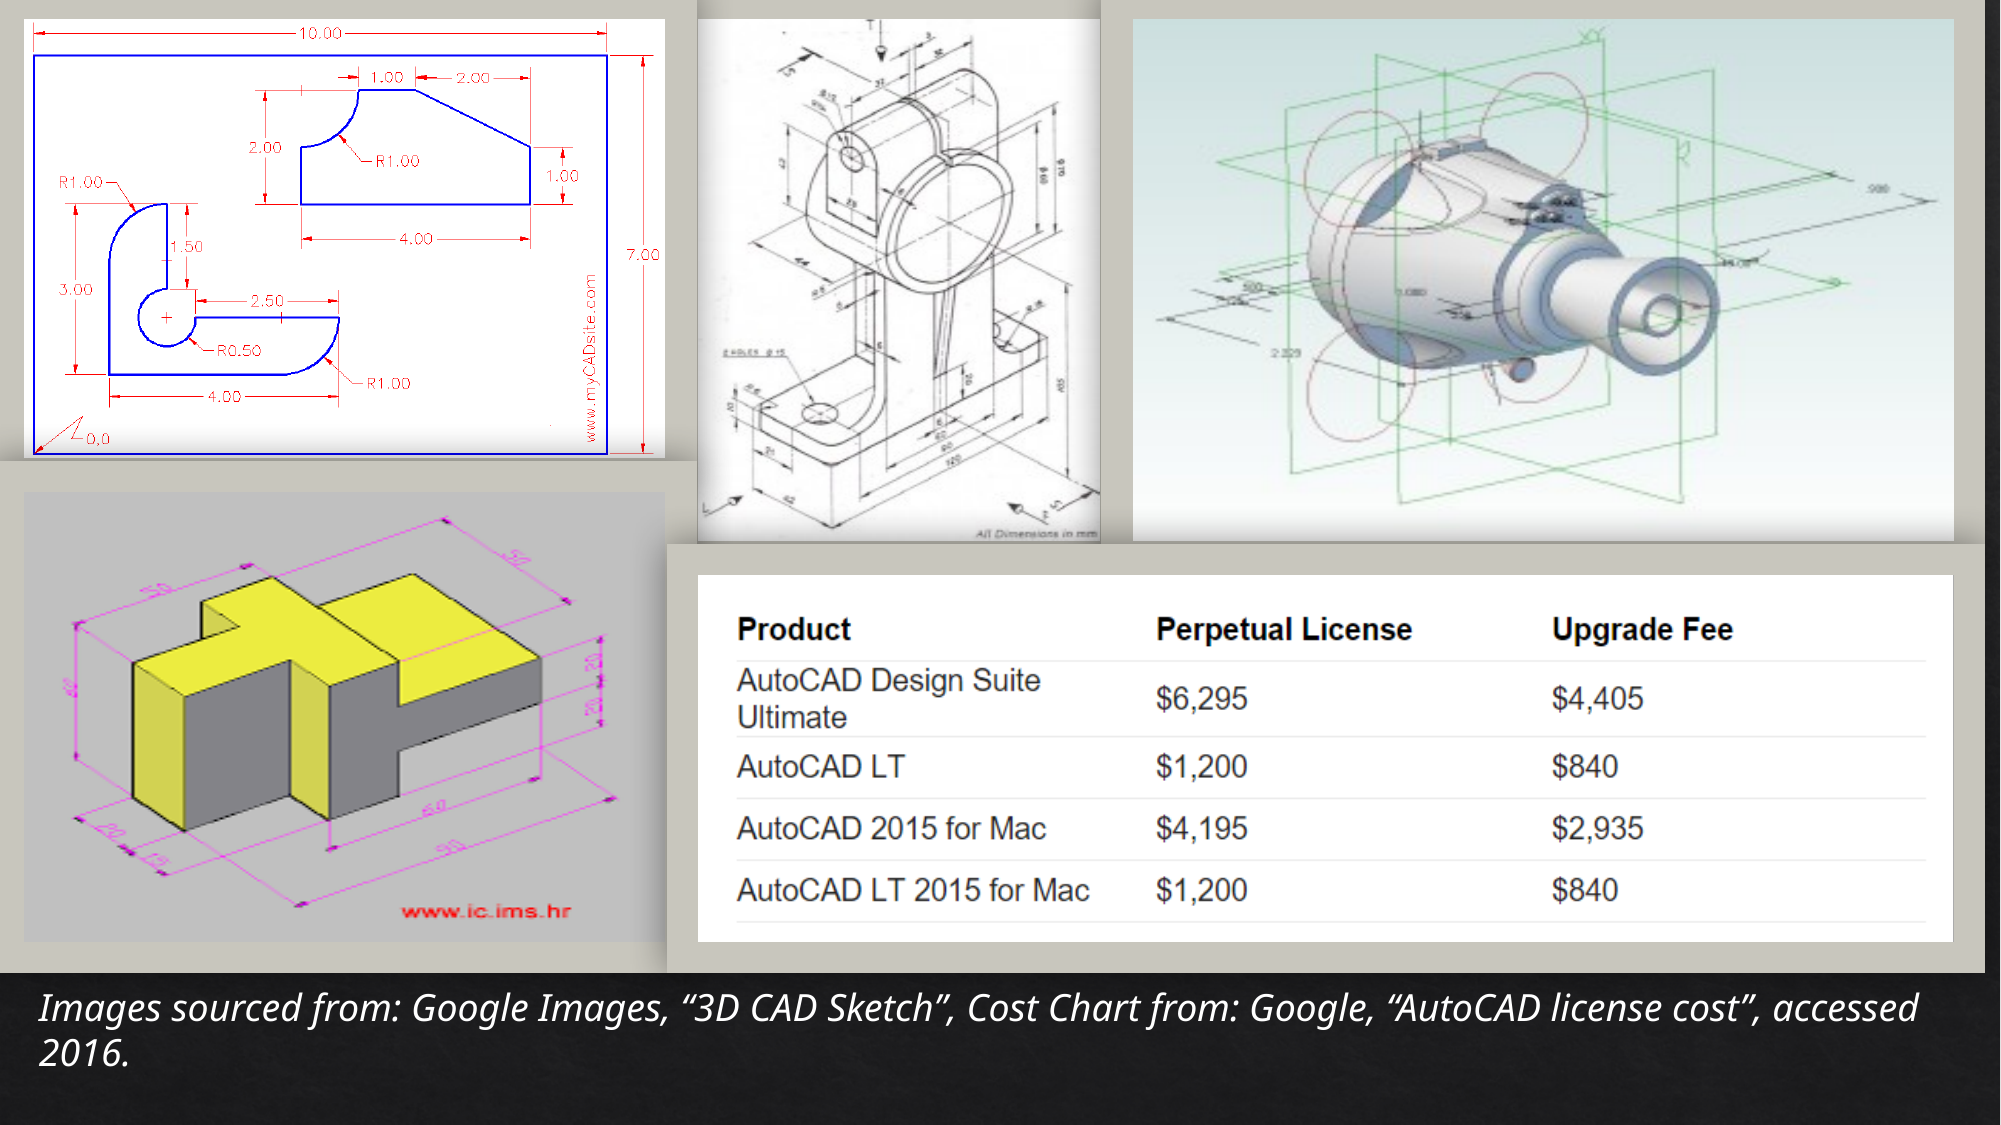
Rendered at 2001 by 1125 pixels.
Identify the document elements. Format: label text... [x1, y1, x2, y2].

picture [23, 18, 666, 459]
text_box Images sourced from: Google Images, “3D CAD Sketch”, Cost Chart from: Google, “AutoCAD license cost”, accessed 2016. [24, 976, 1972, 1081]
picture [697, 574, 1954, 943]
picture [697, 18, 1101, 541]
picture [1132, 18, 1954, 541]
picture [23, 491, 666, 943]
